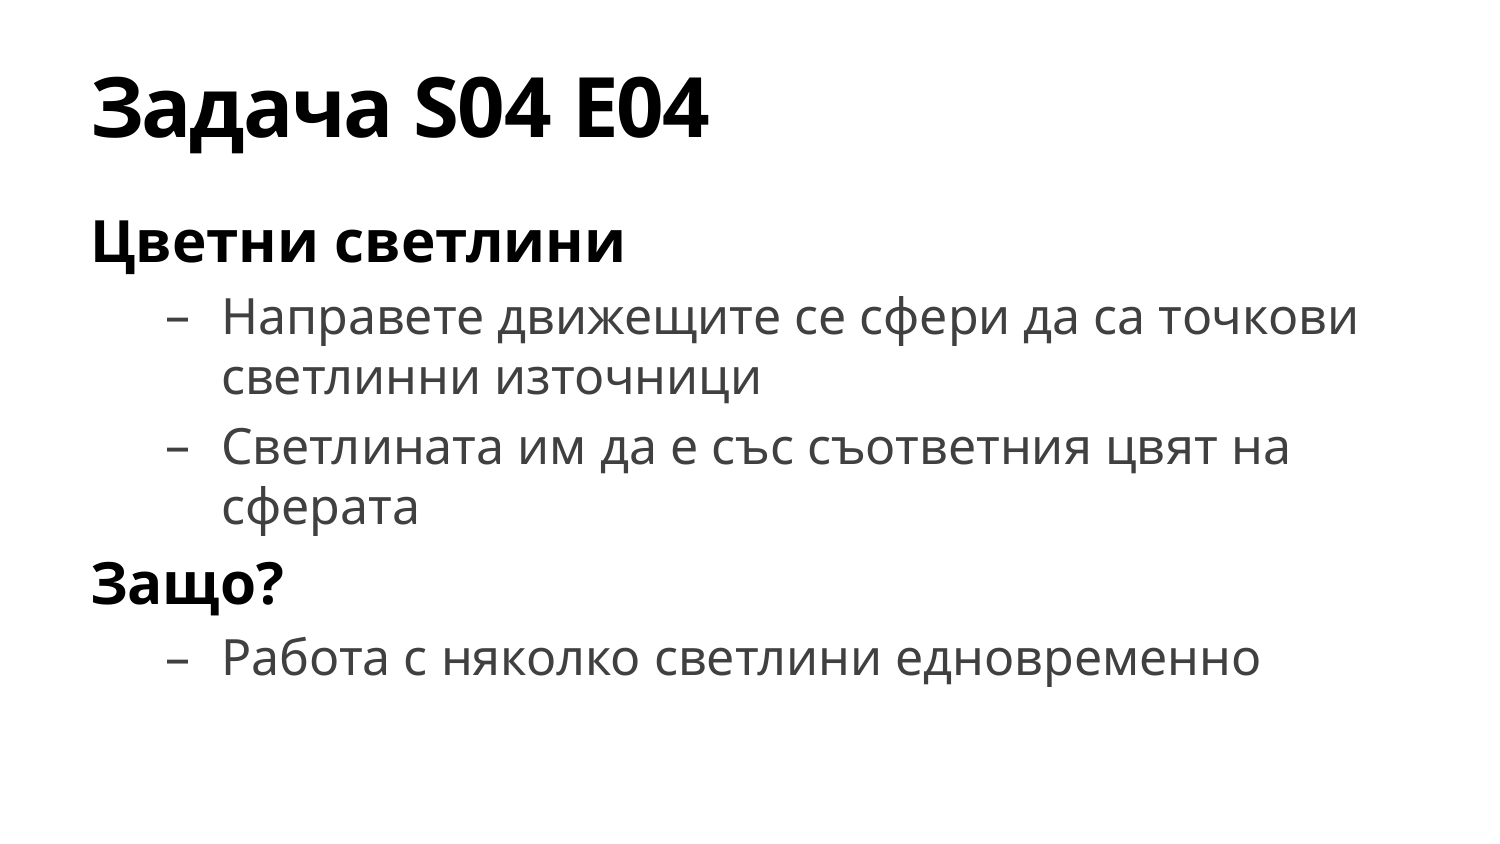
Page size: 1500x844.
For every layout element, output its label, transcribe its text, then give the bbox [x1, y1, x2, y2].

list Цветни светлини Направете движещите се сфери да са точкови светлинни източници Светлината им да е със съответния цвят на сферата Защо? Работа с няколко светлини едновременно [75, 196, 1500, 825]
title Задача S04 E04 [75, 33, 1500, 175]
